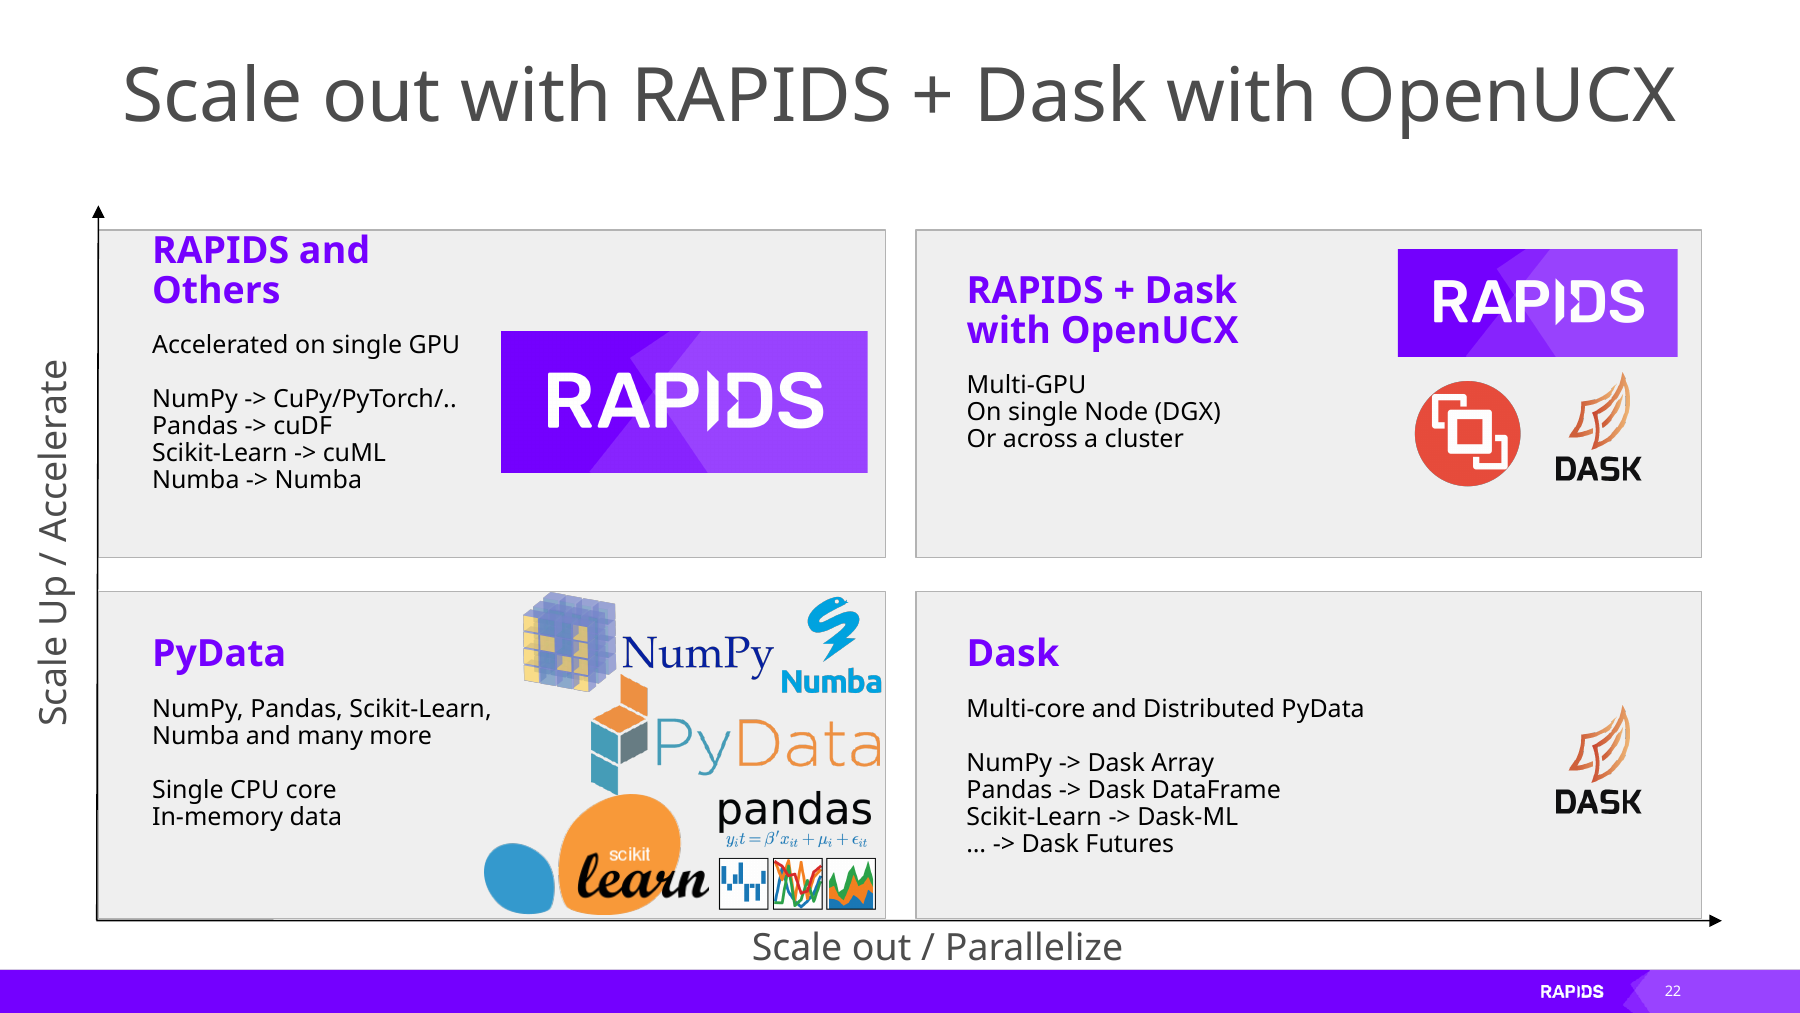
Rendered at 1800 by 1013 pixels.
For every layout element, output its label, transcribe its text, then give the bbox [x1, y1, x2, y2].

text_box NumPy, Pandas, Scikit-Learn, Numba and many more Single CPU core In-memory data [137, 688, 519, 732]
text_box PyData [137, 625, 518, 682]
text_box [916, 230, 1702, 558]
text_box RAPIDS and Others [137, 263, 519, 320]
title Scale out with RAPIDS + Dask with OpenUCX [81, 48, 1719, 146]
text_box Multi-GPU On single Node (DGX) Or across a cluster [951, 364, 1334, 407]
table_cell [1394, 251, 1526, 385]
table_cell [1410, 250, 1682, 505]
text_box [916, 591, 1702, 919]
text_box [103, 230, 886, 558]
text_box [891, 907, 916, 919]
text_box RAPIDS + Dask with OpenUCX [951, 263, 1334, 320]
picture [0, 0, 1800, 1013]
text_box Multi-core and Distributed PyData NumPy -> Dask Array Pandas -> Dask DataFrame Scikit-Learn -> Dask-ML … -> Dask Futures [951, 688, 1391, 732]
text_box Dask [951, 625, 1334, 682]
text_box Scale Up / Accelerate [13, 174, 97, 742]
title cuSpatial [736, 921, 1311, 929]
text_box [103, 591, 586, 919]
text_box Scale out / Parallelize [736, 932, 1311, 1005]
text_box Accelerated on single GPU NumPy -> CuPy/PyTorch/.. Pandas -> cuDF Scikit-Learn -> cuML Numba -> Numba [137, 324, 519, 368]
